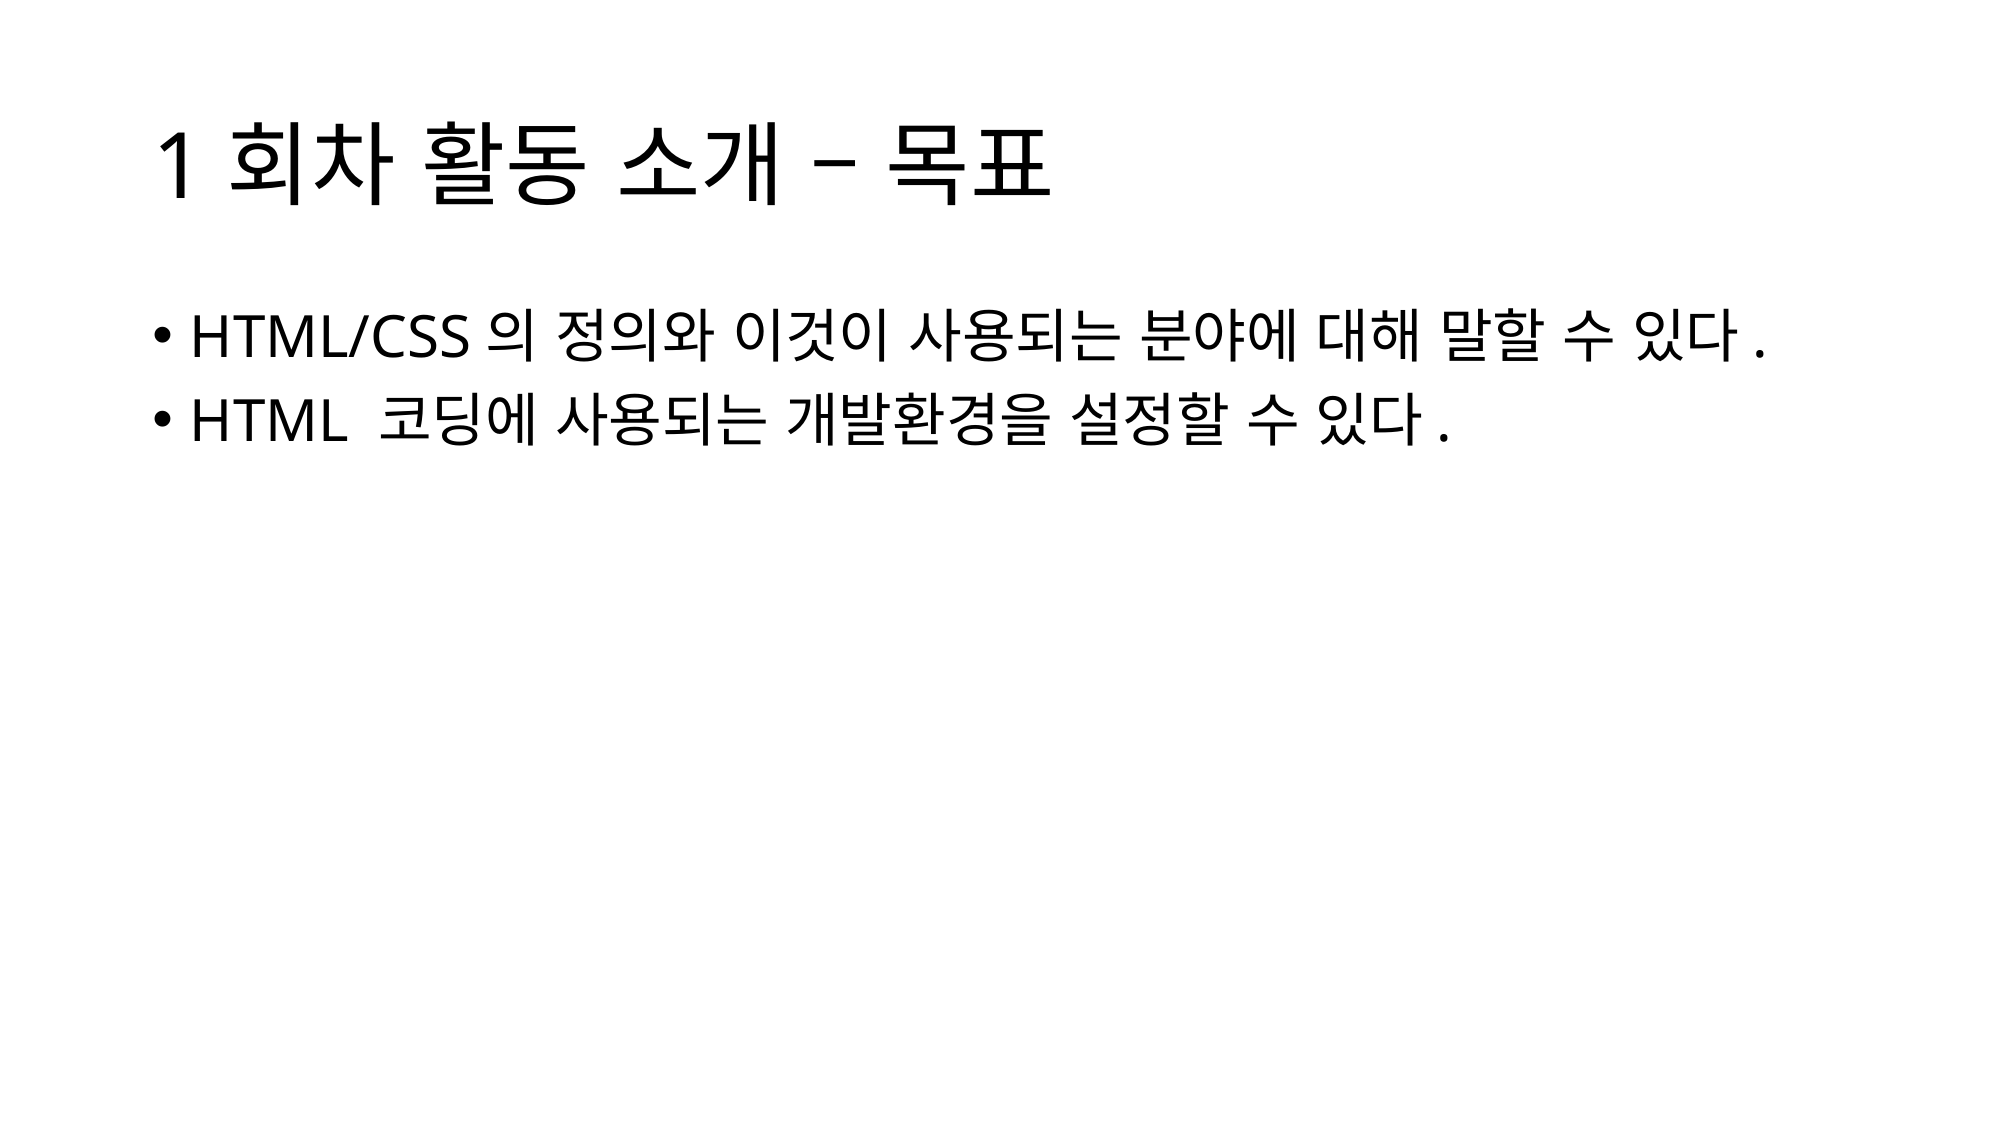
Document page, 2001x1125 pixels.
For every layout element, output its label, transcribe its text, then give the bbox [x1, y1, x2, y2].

title 1회차 활동 소개 – 목표 [137, 59, 1863, 278]
list HTML/CSS의 정의와 이것이 사용되는 분야에 대해 말할 수 있다. HTML 코딩에 사용되는 개발환경을 설정할 수 있다. [137, 299, 1863, 1014]
